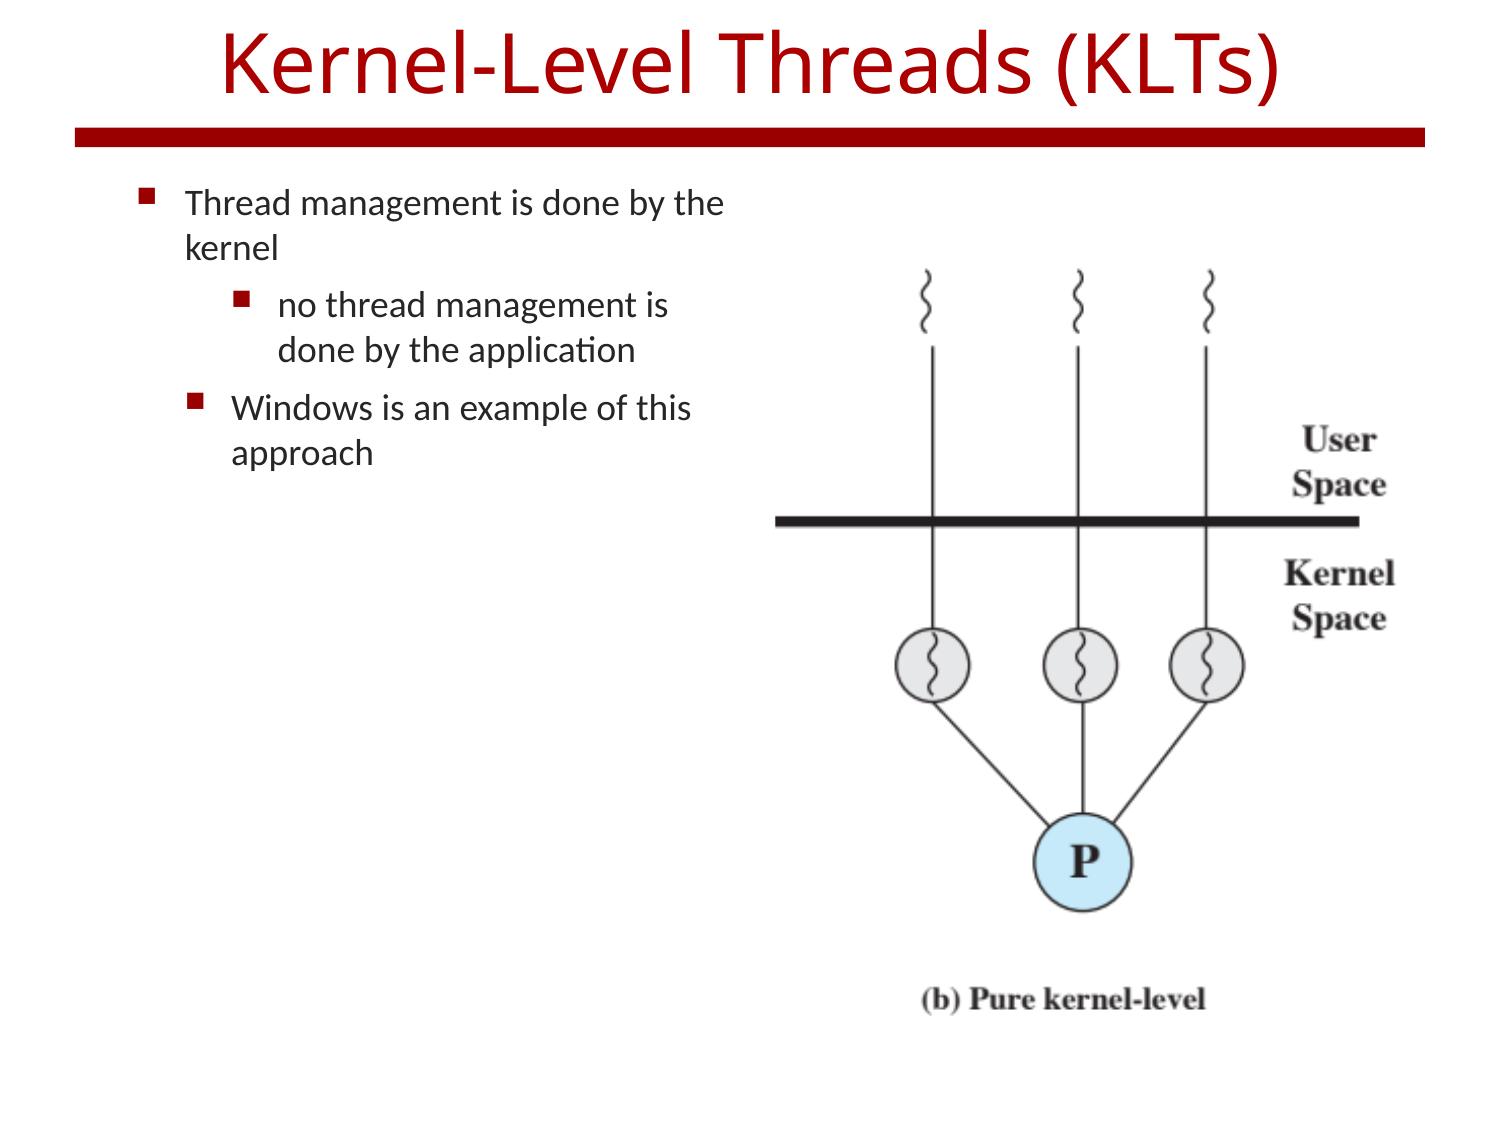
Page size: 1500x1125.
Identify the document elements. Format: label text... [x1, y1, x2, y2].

picture [774, 213, 1417, 1051]
list Thread management is done by the kernel no thread management is done by the application Windows is an example of this approach [75, 170, 763, 1050]
title Kernel-Level Threads (KLTs) [75, 20, 1425, 111]
